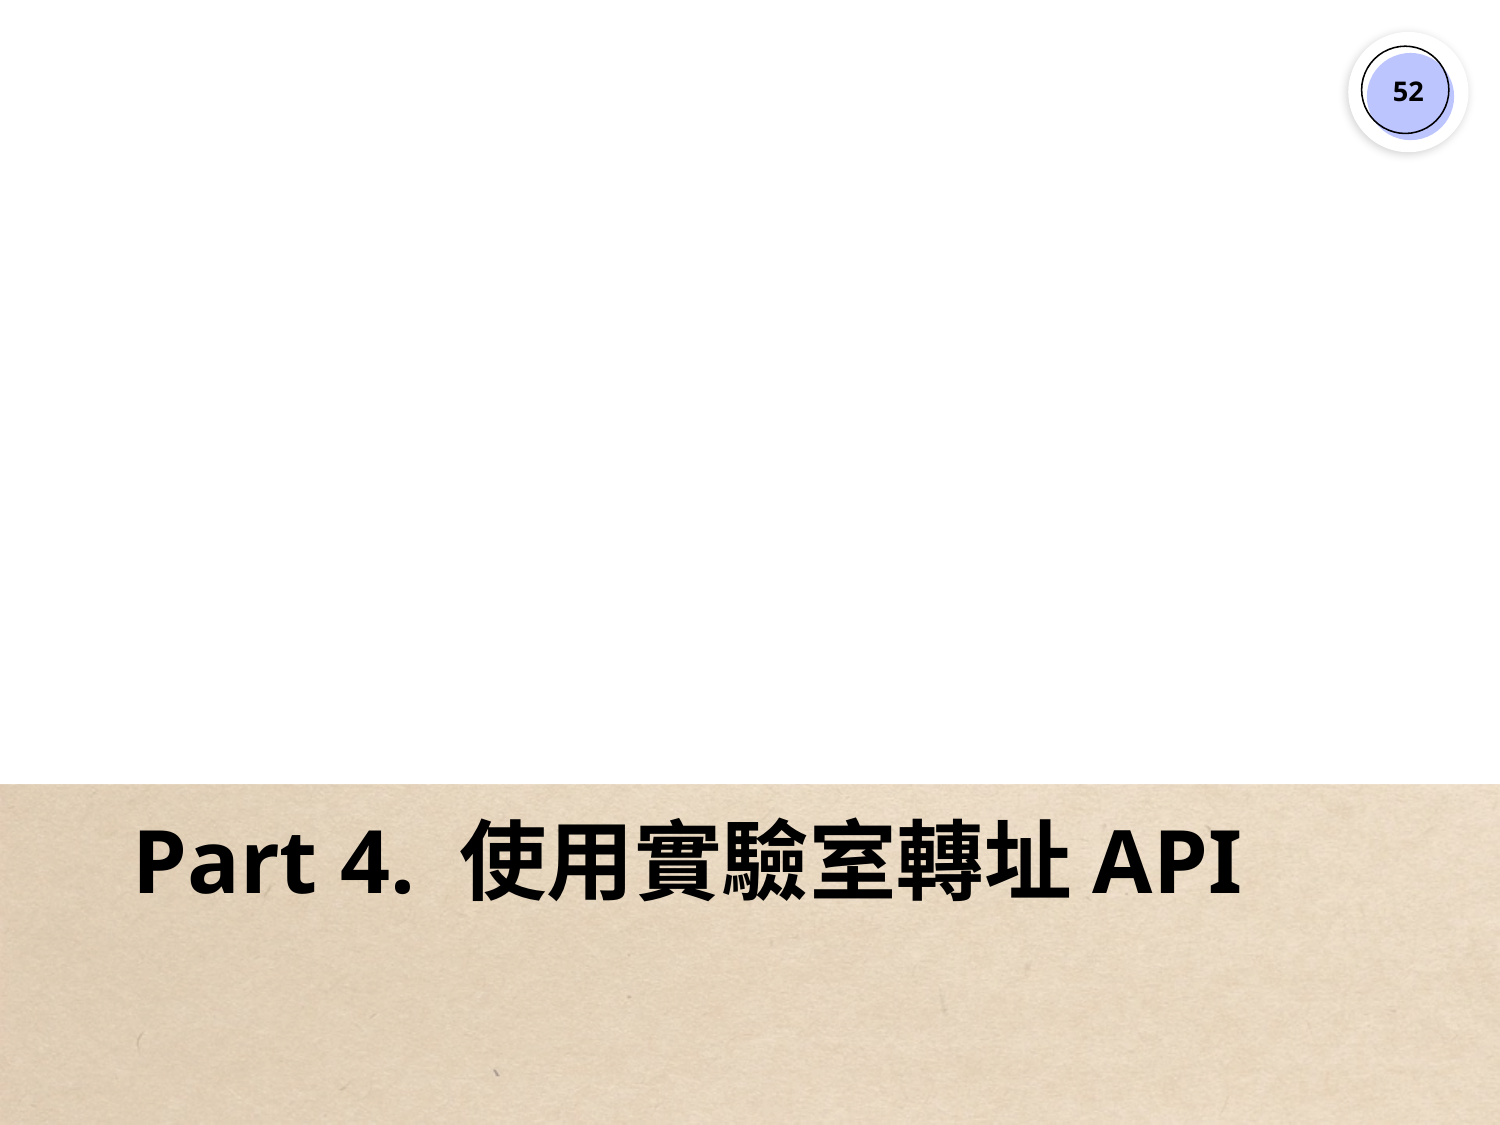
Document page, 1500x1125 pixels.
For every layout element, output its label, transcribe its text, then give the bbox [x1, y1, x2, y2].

slide_number ‹#› [1363, 49, 1454, 136]
title Part 4. 使用實驗室轉址API [117, 806, 1383, 920]
